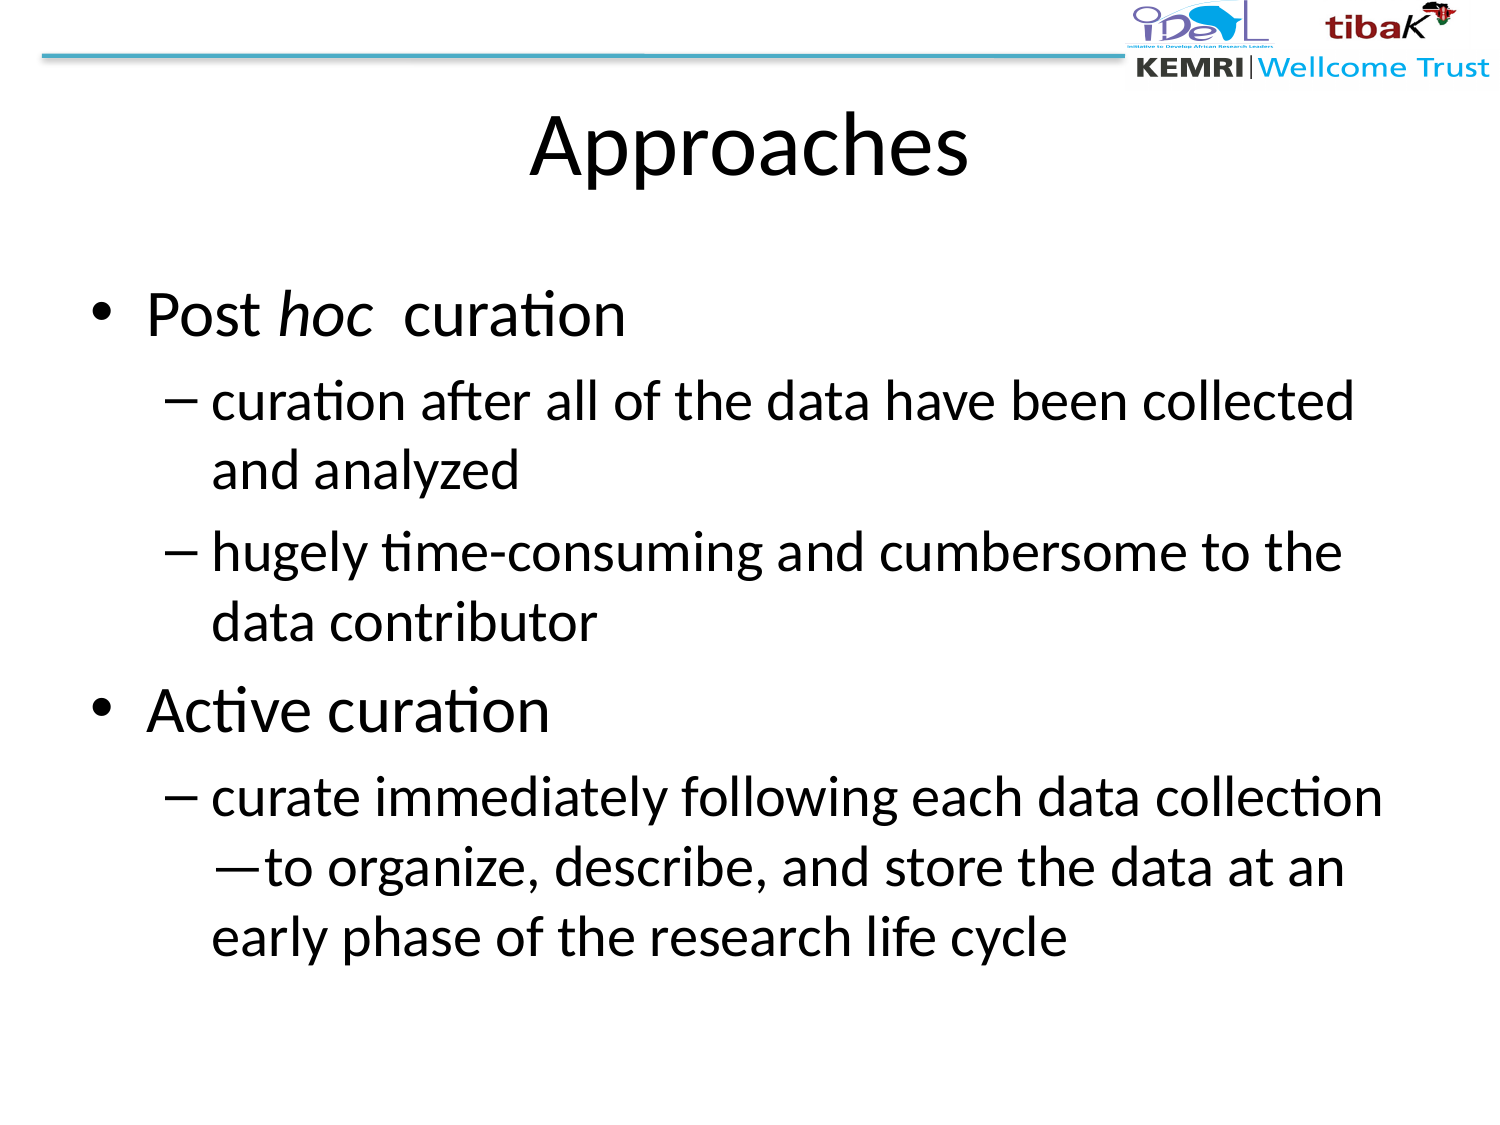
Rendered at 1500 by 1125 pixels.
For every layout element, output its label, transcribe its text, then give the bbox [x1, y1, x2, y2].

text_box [41, 0, 1500, 91]
title Approaches [75, 99, 1425, 233]
list Post hoc curation curation after all of the data have been collected and analyzed hugely time-consuming and cumbersome to the data contributor Active curation curate immediately following each data collection—to organize, describe, and store the data at an early phase of the research life cycle [75, 262, 1425, 1005]
